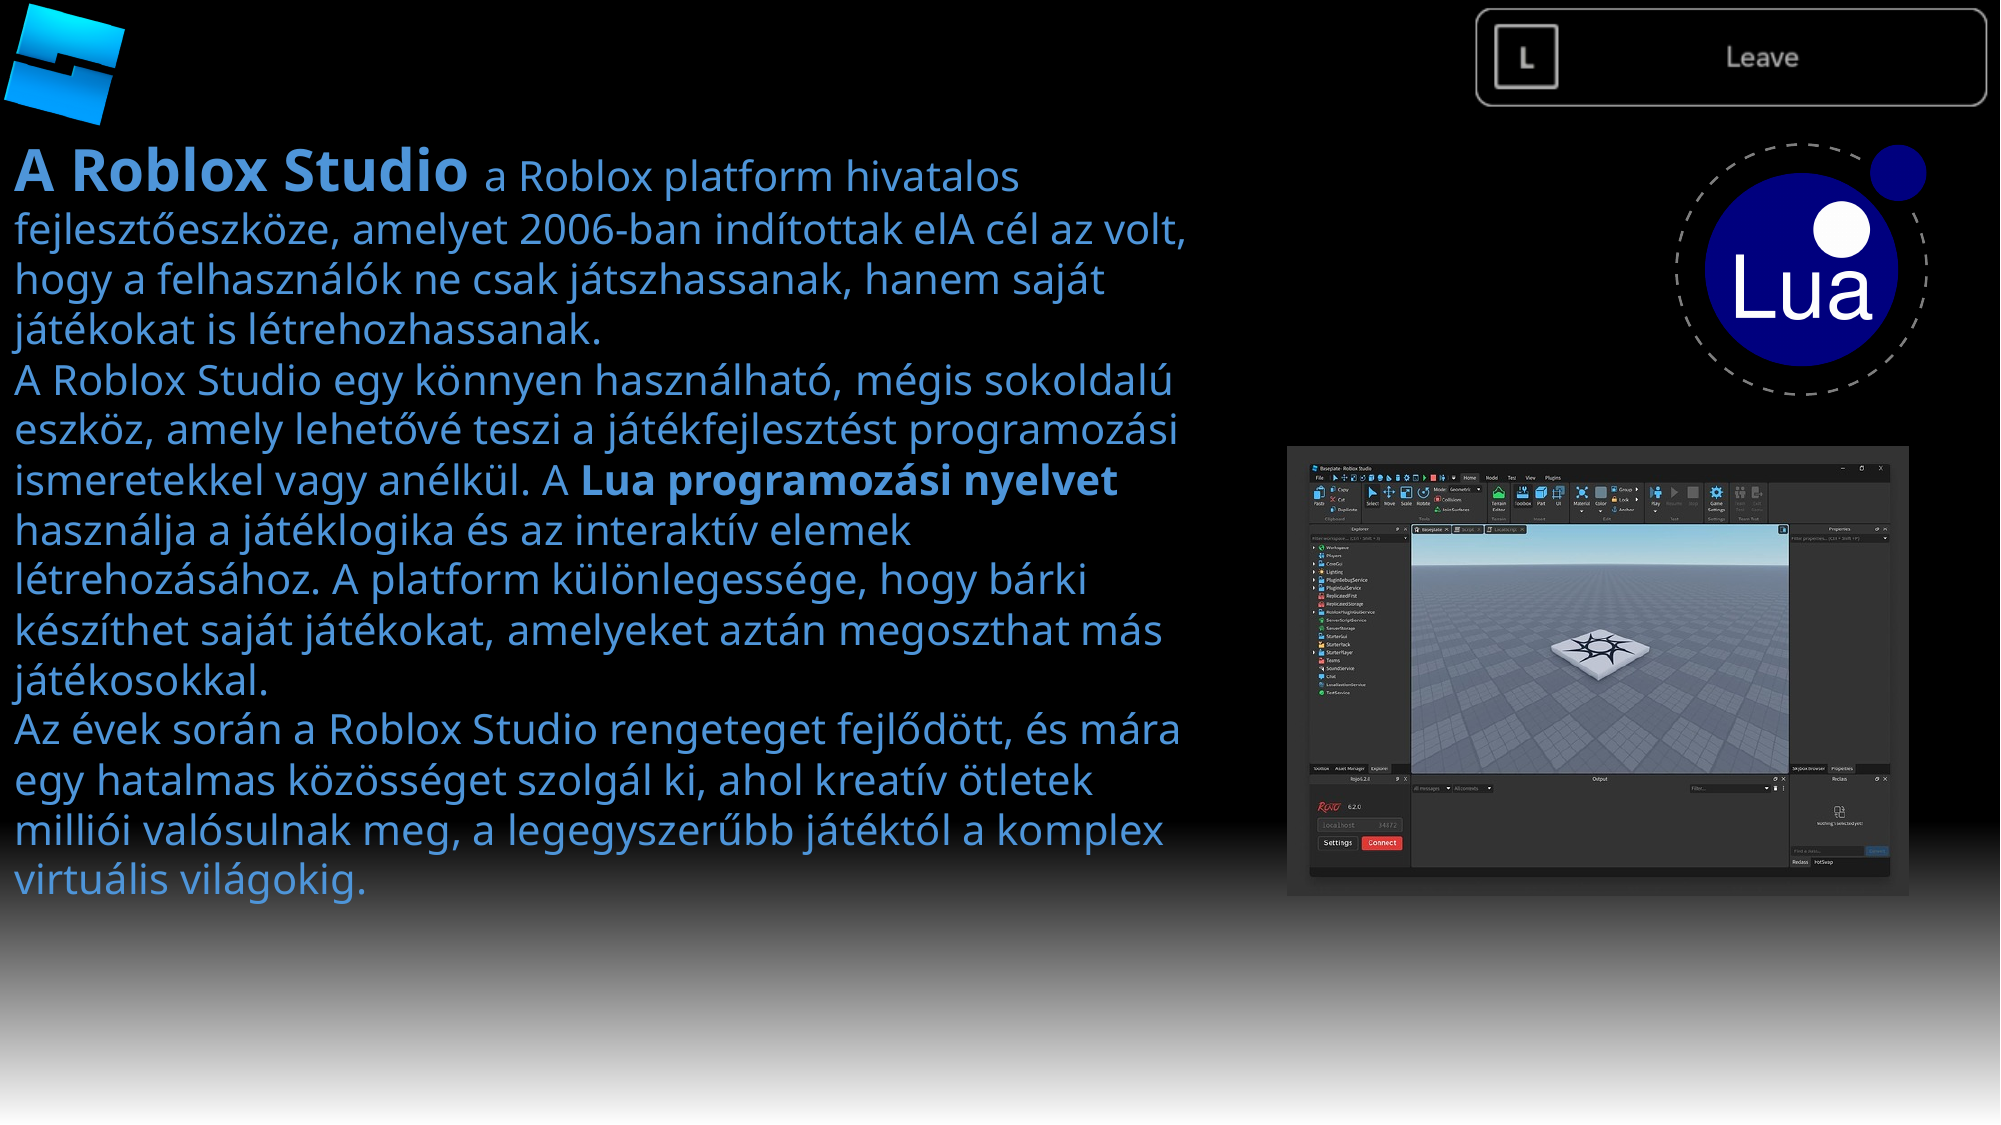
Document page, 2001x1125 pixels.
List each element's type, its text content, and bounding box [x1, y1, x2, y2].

picture [0, 0, 130, 130]
picture [1287, 446, 1909, 896]
text_box A Roblox Studio a Roblox platform hivatalos fejlesztőeszköze, amelyet 2006-ban indítottak elA cél az volt, hogy a felhasználók ne csak játszhassanak, hanem saját játékokat is létrehozhassanak. A Roblox Studio egy könnyen használható, mégis sokoldalú eszköz, amely lehetővé teszi a játékfejlesztést programozási ismeretekkel vagy anélkül. A Lua programozási nyelvet használja a játéklogika és az interaktív elemek létrehozásához. A platform különlegessége, hogy bárki készíthet saját játékokat, amelyeket aztán megoszthat más játékosokkal. Az évek során a Roblox Studio rengeteget fejlődött, és mára egy hatalmas közösséget szolgál ki, ahol kreatív ötletek milliói valósulnak meg, a legegyszerűbb játéktól a komplex virtuális világokig. [0, 125, 1234, 911]
picture [1468, 0, 2000, 118]
picture [1674, 142, 1929, 397]
